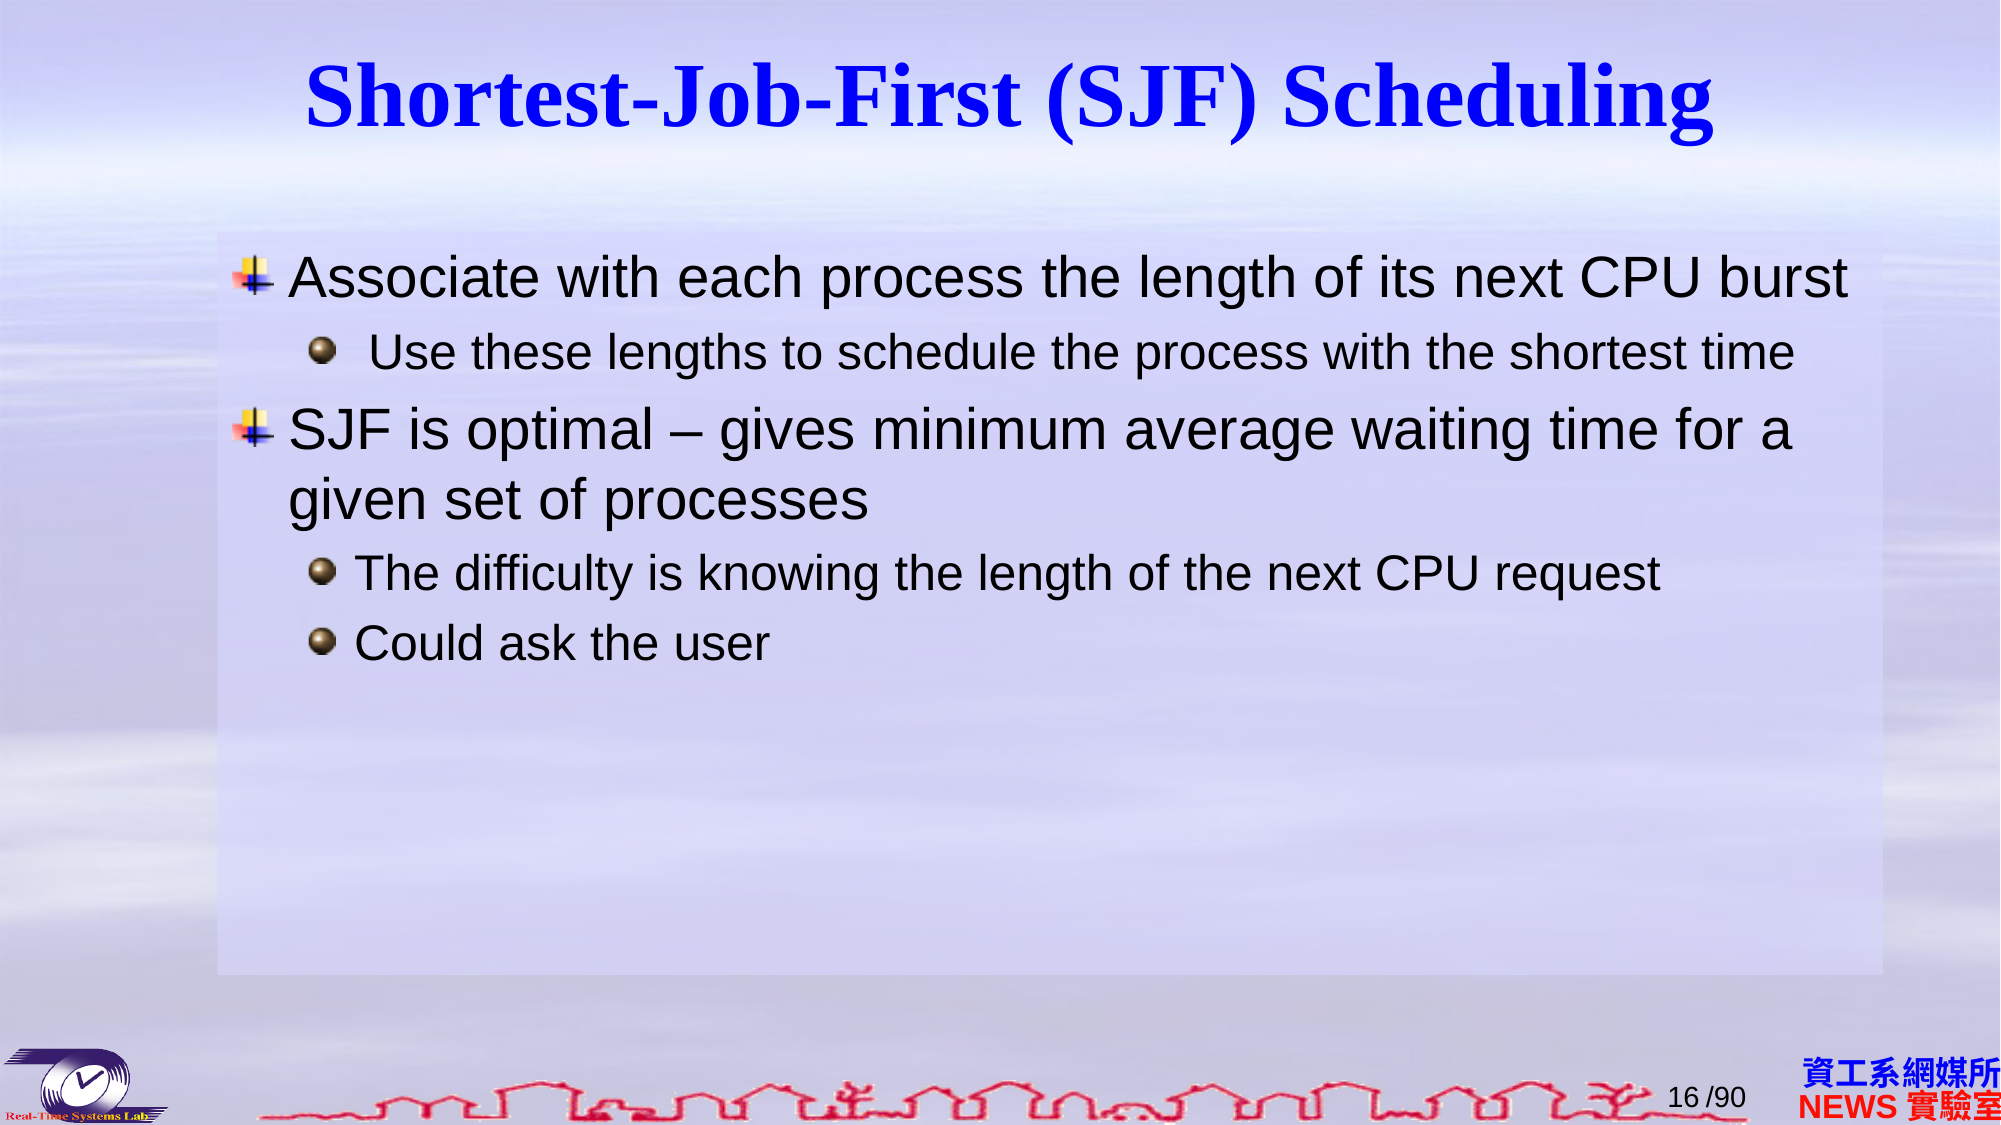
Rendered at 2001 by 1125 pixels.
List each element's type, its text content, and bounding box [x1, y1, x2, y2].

footer /90 [1715, 1070, 2000, 1125]
picture [0, 0, 2001, 1125]
slide_number 15 [1248, 1070, 1715, 1125]
title Shortest-Job-First (SJF) Scheduling [214, 42, 1808, 138]
list Associate with each process the length of its next CPU burst Use these lengths to schedule the process with the shortest time SJF is optimal – gives minimum average waiting time for a given set of processes The difficulty is knowing the length of the next CPU request Could ask the user [217, 231, 1883, 975]
